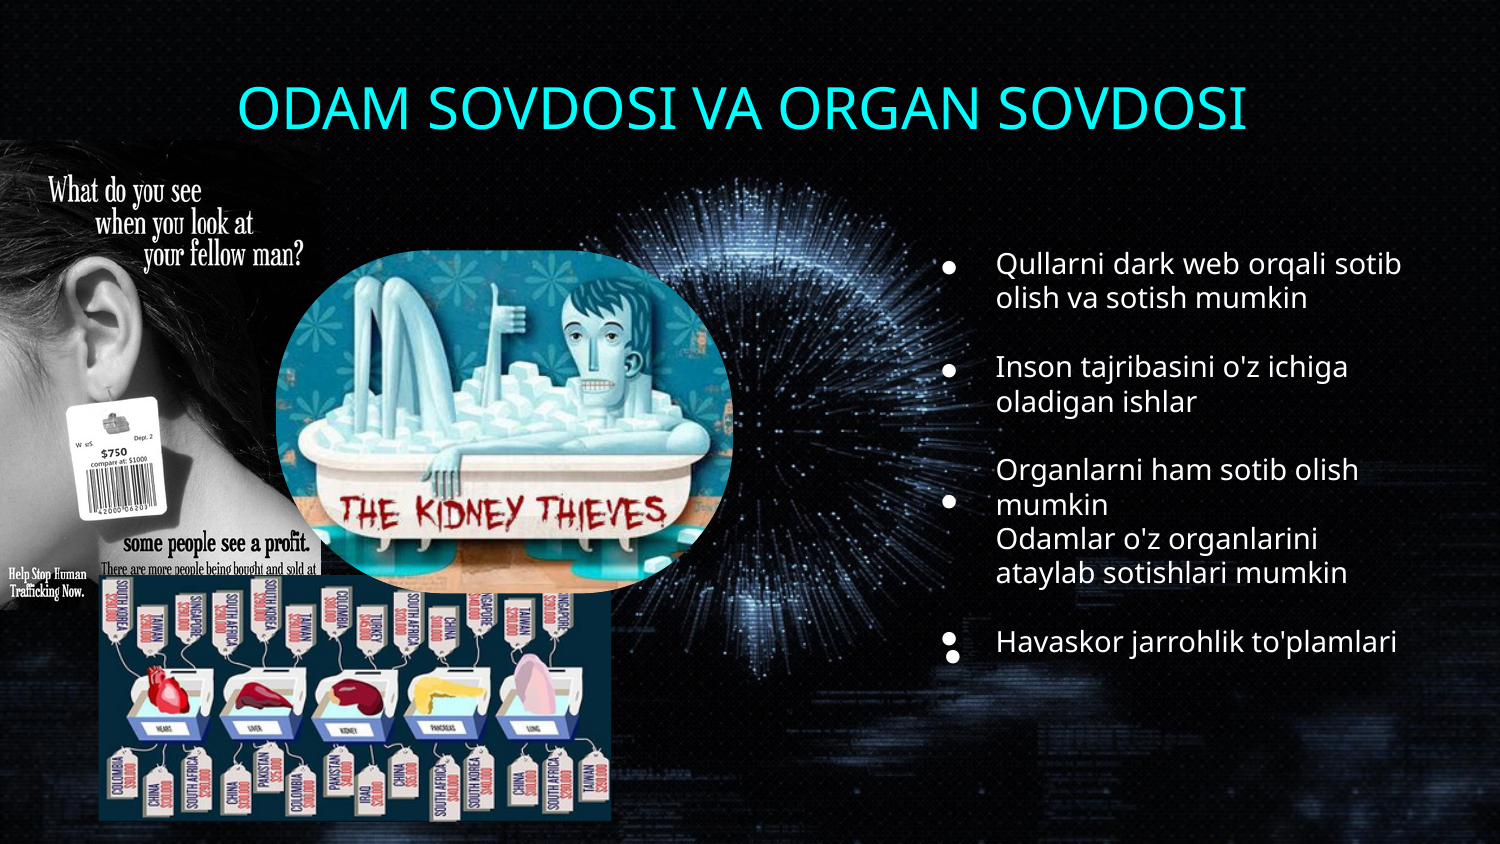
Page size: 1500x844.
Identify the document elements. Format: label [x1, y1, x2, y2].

text_box [275, 250, 734, 594]
text_box [0, 36, 1452, 621]
text_box [909, 240, 1423, 727]
text_box [98, 575, 612, 822]
text_box [0, 0, 1500, 844]
